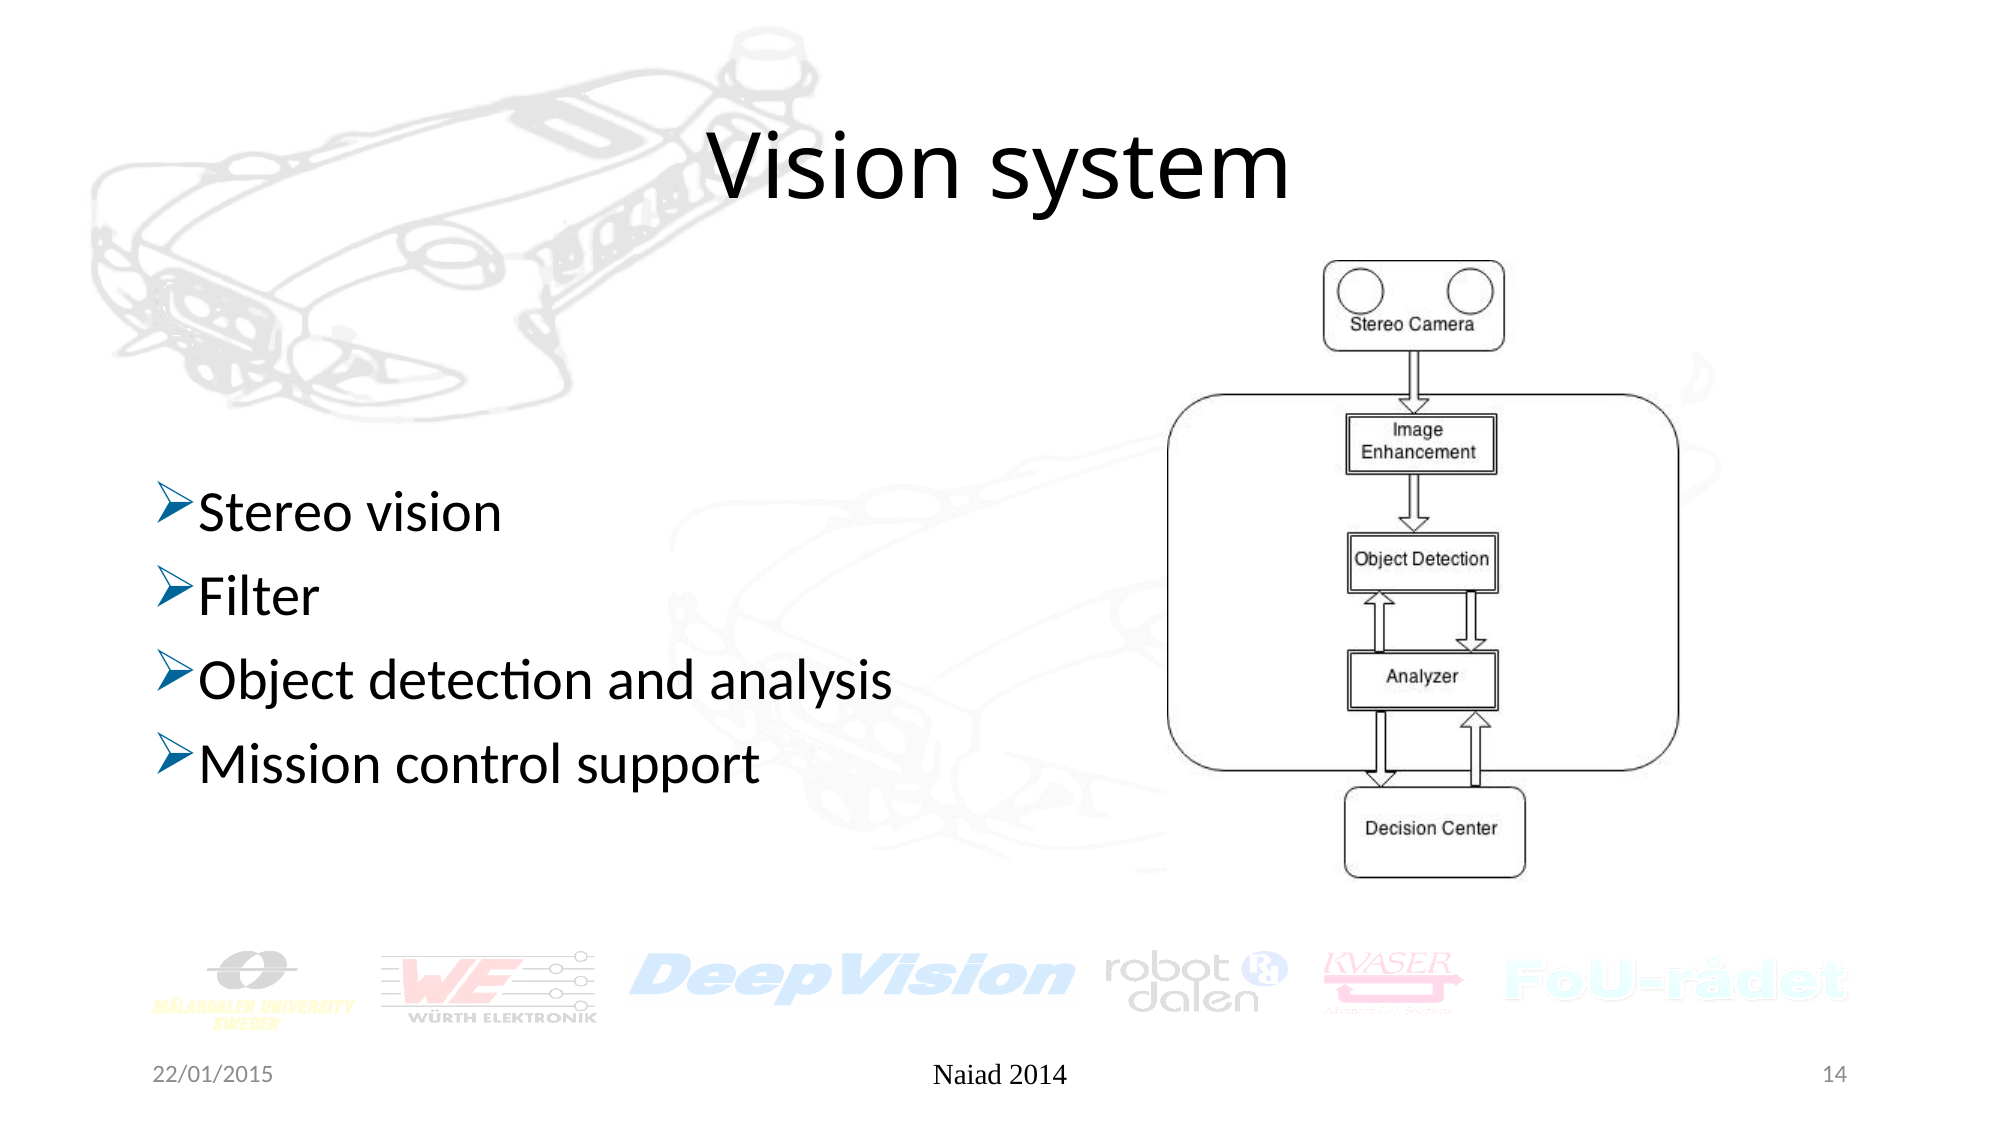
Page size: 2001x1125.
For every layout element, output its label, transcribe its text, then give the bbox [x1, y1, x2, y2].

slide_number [137, 1042, 588, 1103]
slide_number 14 [1412, 1042, 1863, 1103]
footer Naiad 2014 [662, 1042, 1338, 1103]
picture [1167, 260, 1681, 883]
list Stereo vision Filter Object detection and analysis Mission control support [137, 299, 988, 1014]
title Vision system [137, 59, 1863, 278]
